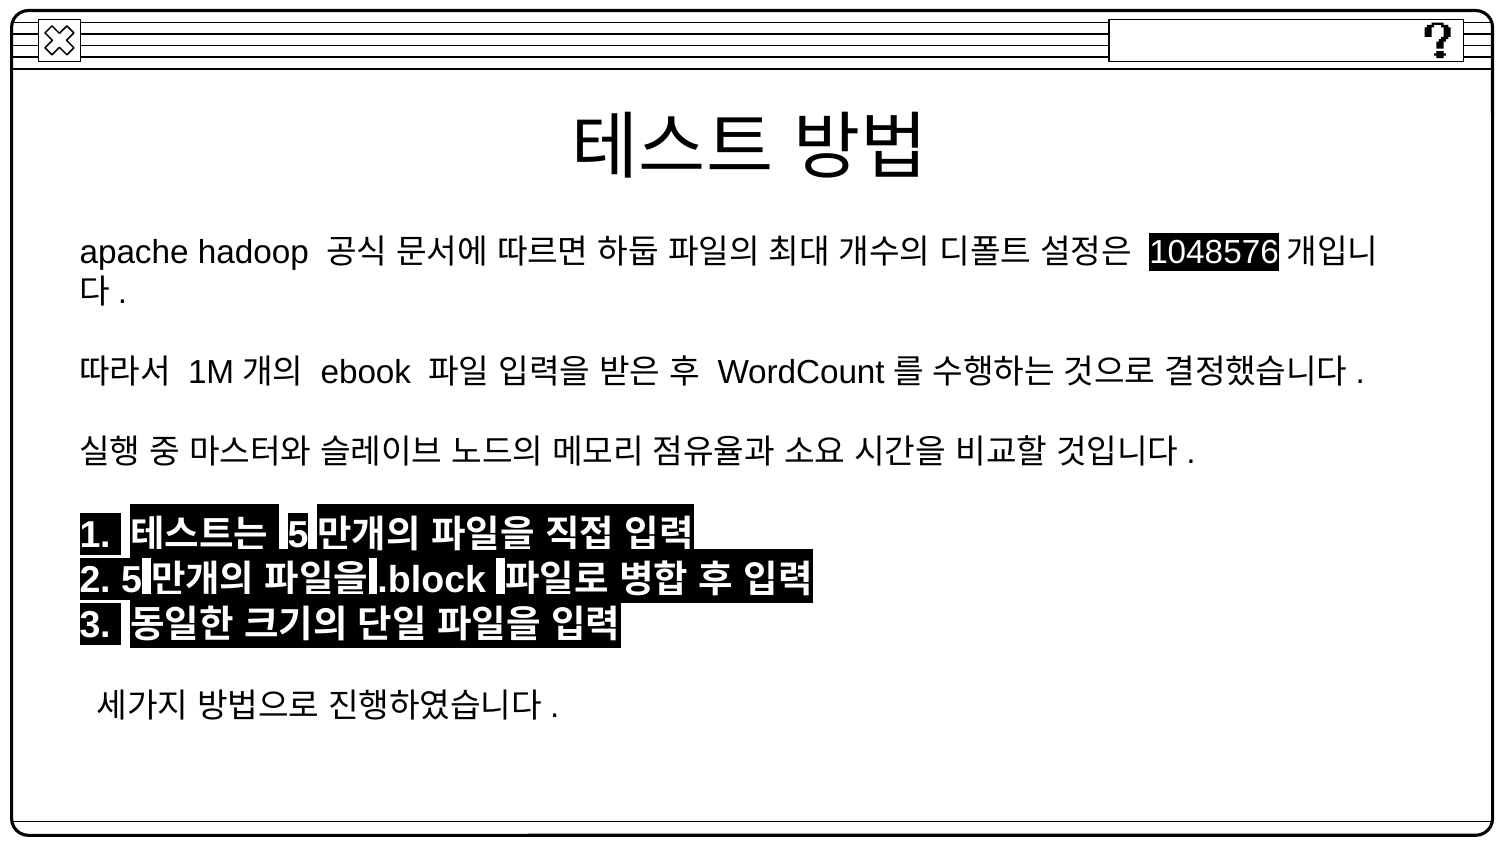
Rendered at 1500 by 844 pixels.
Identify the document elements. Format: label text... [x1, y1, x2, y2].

title 테스트 방법 [118, 96, 1382, 191]
text_box apache hadoop 공식 문서에 따르면 하둡 파일의 최대 개수의 디폴트 설정은 1048576개입니다. 따라서 1M개의 ebook 파일 입력을 받은 후 WordCount를 수행하는 것으로 결정했습니다. 실행 중 마스터와 슬레이브 노드의 메모리 점유율과 소요 시간을 비교할 것입니다. 1. 테스트는 5만개의 파일을 직접 입력 2. 5만개의 파일을.block 파일로 병합 후 입력 3. 동일한 크기의 단일 파일을 입력 세가지 방법으로 진행하였습니다. [64, 222, 1436, 772]
